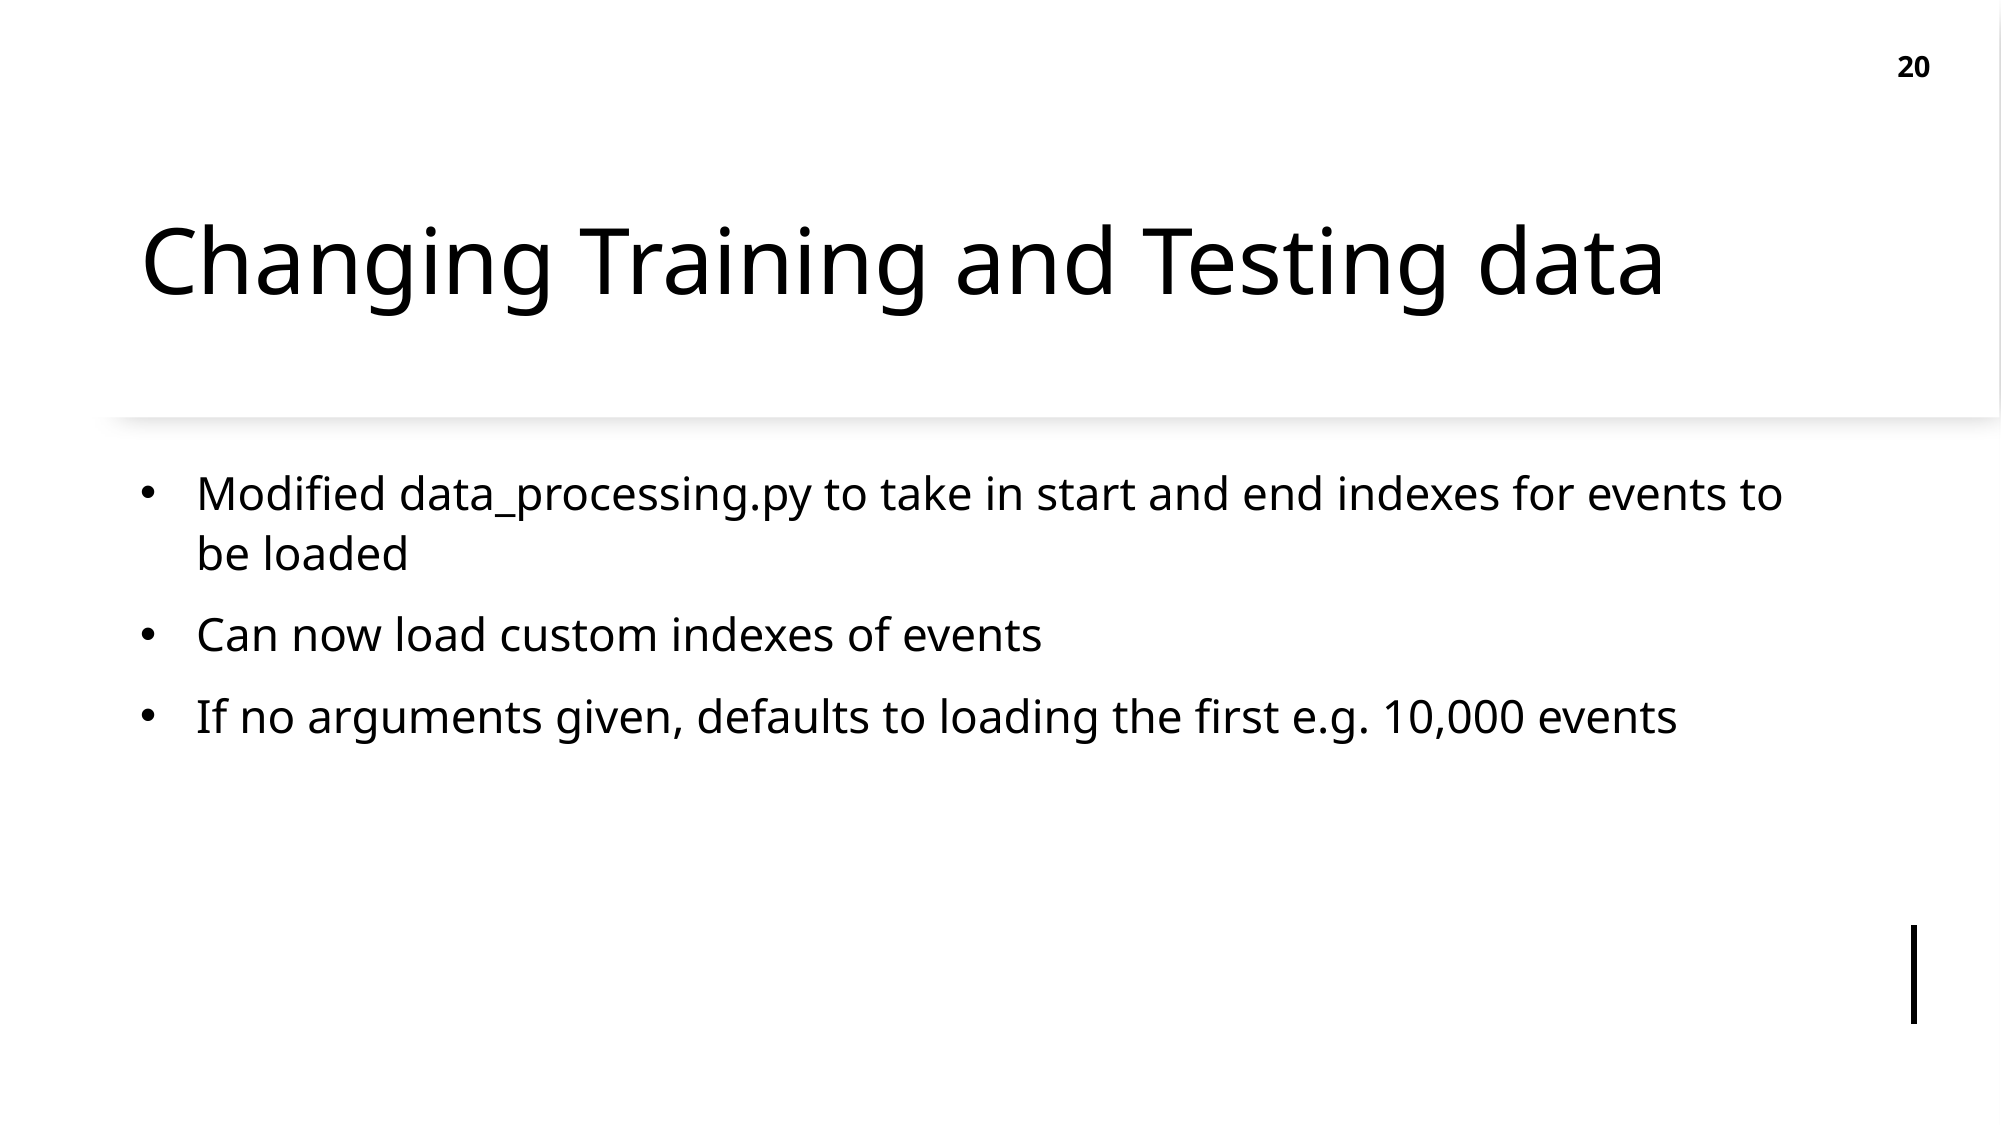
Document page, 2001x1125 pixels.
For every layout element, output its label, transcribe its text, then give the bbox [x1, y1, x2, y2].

list Modified data_processing.py to take in start and end indexes for events to be loaded Can now load custom indexes of events If no arguments given, defaults to loading the first e.g. 10,000 events [124, 451, 1828, 987]
slide_number 20 [1852, 38, 1977, 99]
title Changing Training and Testing data [124, 140, 1828, 376]
